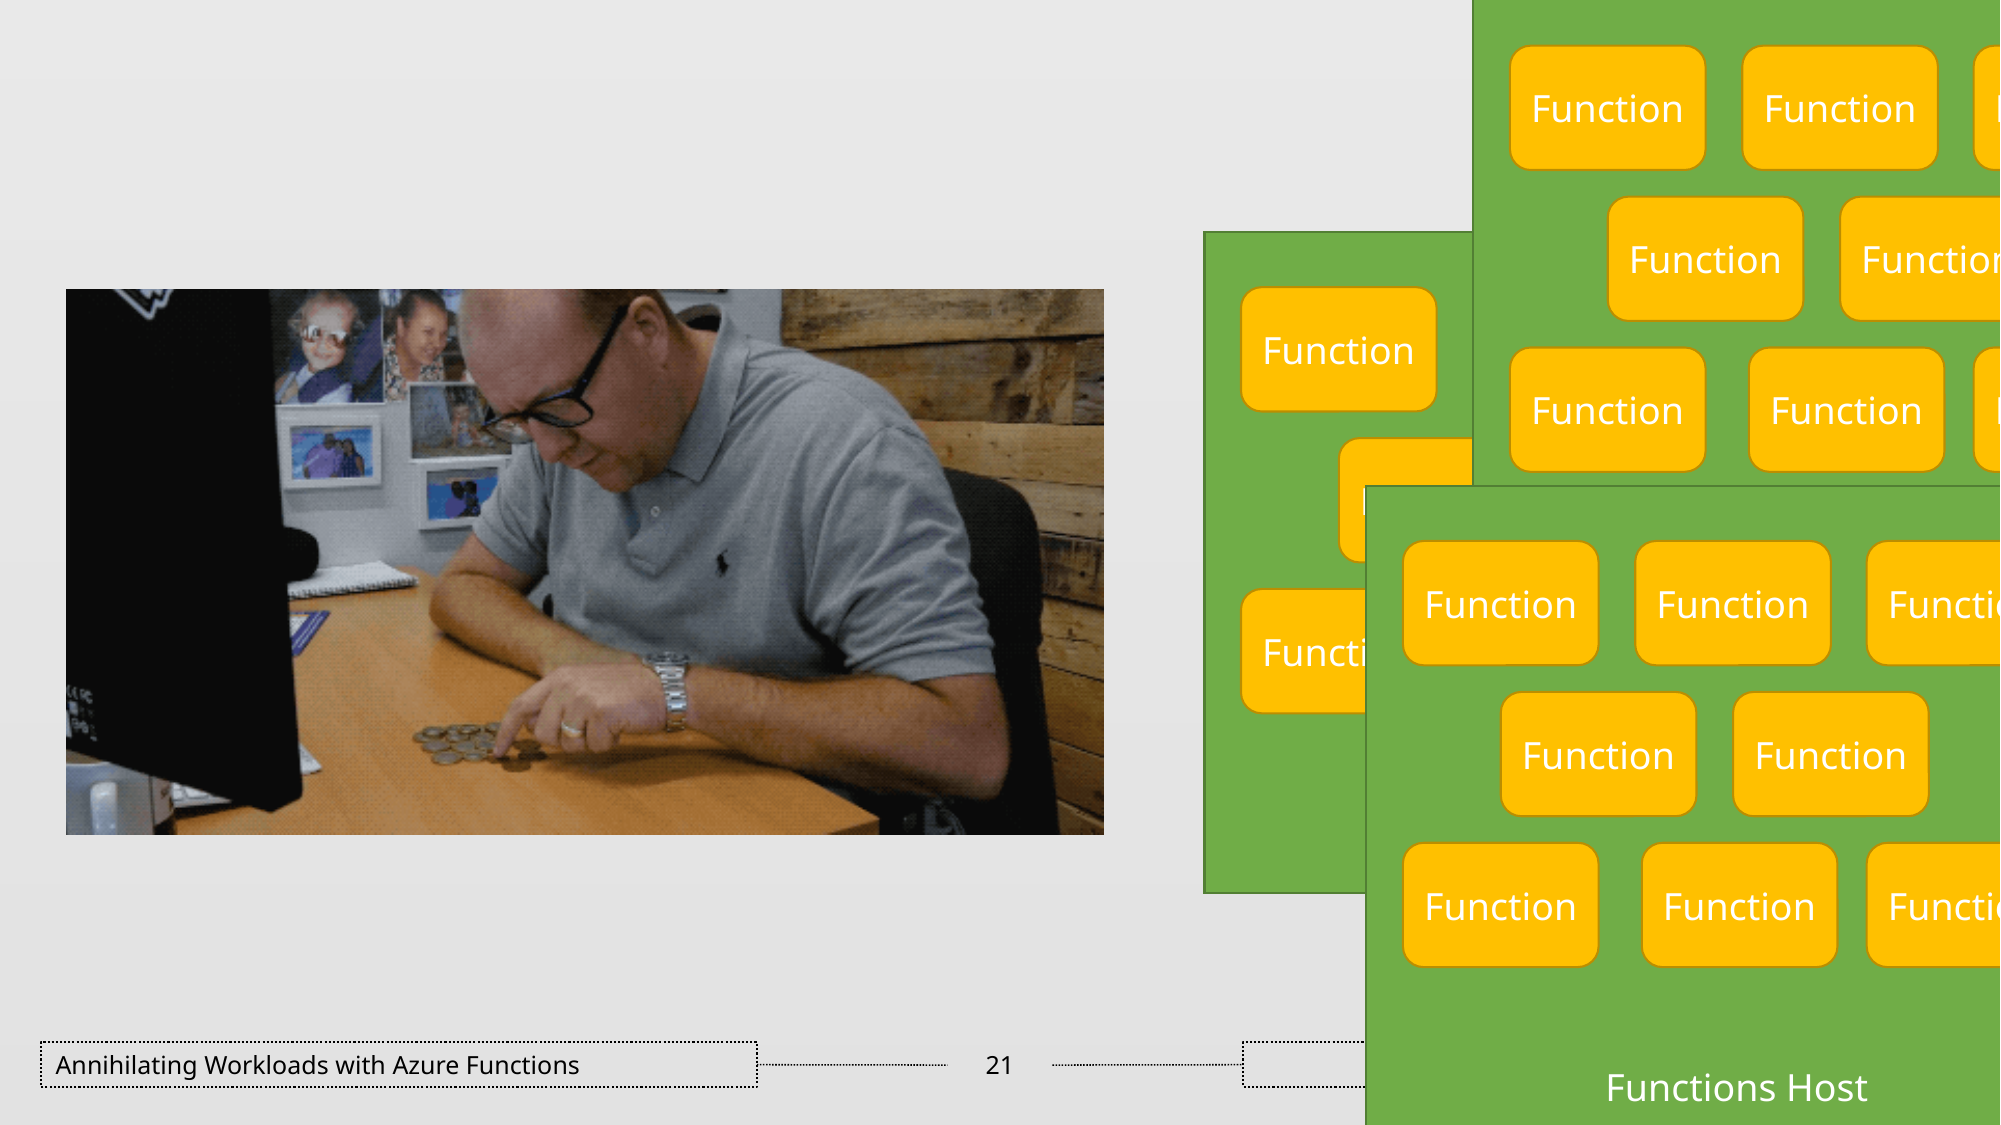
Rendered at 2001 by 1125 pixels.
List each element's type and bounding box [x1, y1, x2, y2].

text_box [1204, 232, 1473, 893]
picture [66, 289, 1104, 836]
text_box [1473, 0, 2000, 486]
text_box [1366, 486, 2000, 1125]
